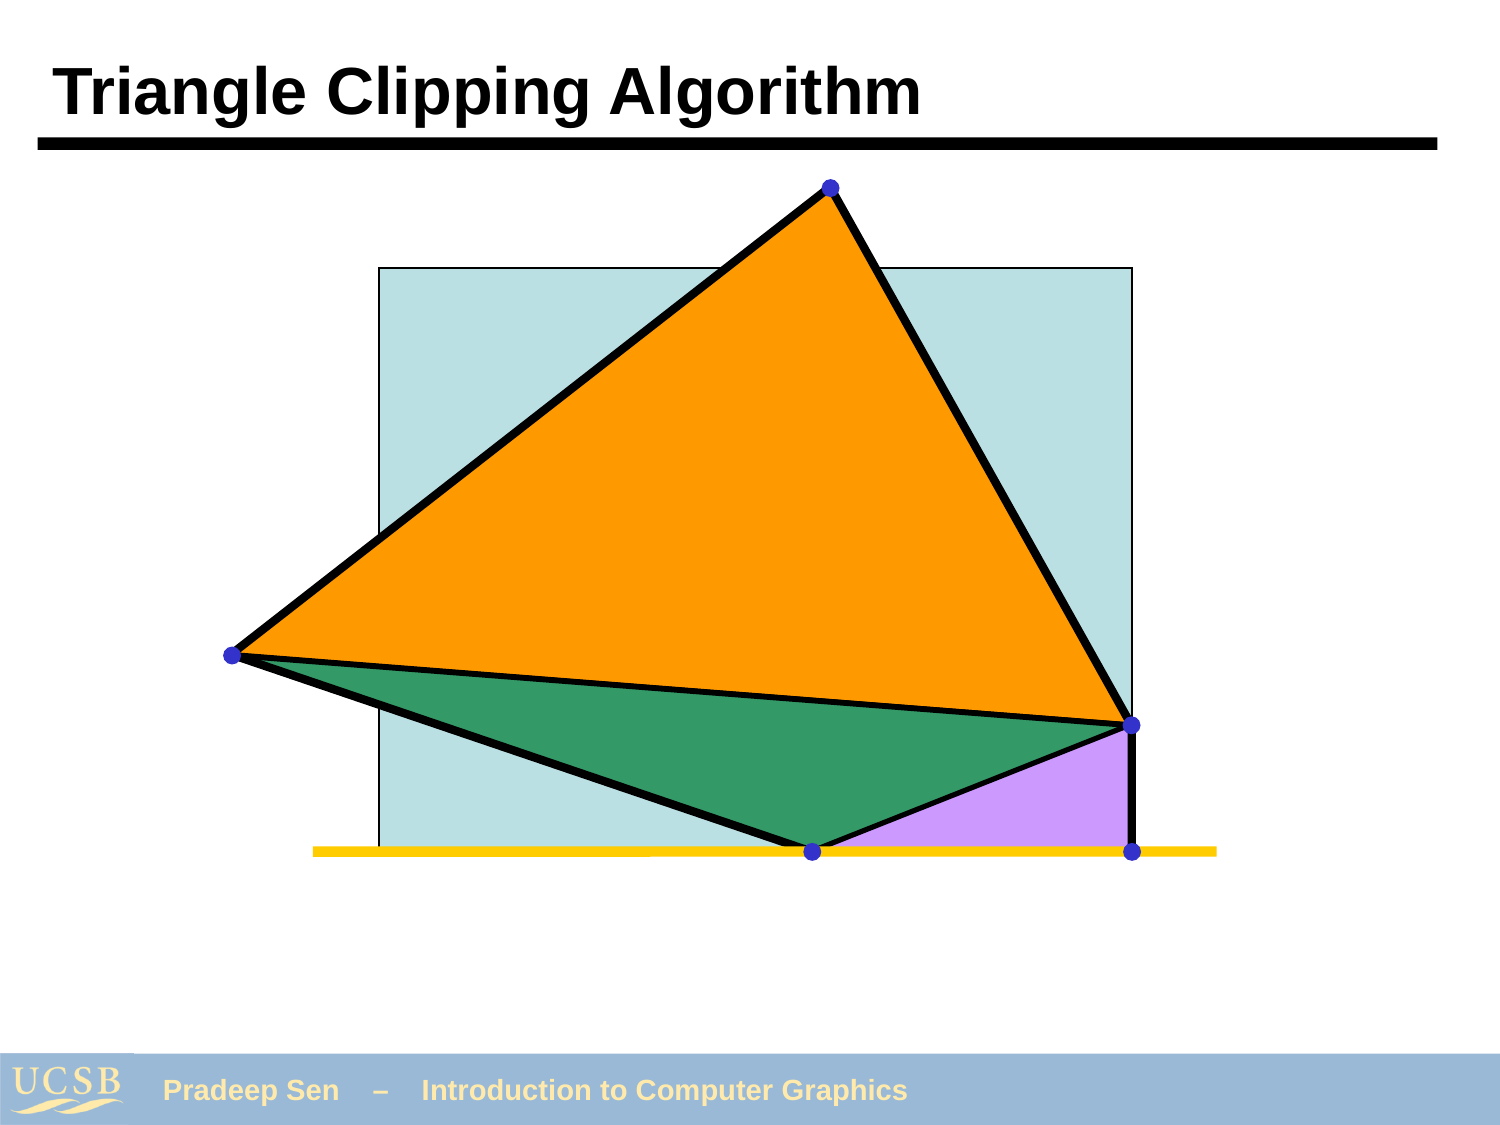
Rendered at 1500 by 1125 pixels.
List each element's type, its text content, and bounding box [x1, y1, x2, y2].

text_box [1122, 716, 1141, 735]
text_box [223, 646, 242, 665]
text_box [238, 193, 1132, 851]
text_box [877, 268, 1133, 717]
text_box [378, 706, 803, 851]
text_box [803, 842, 822, 861]
text_box [821, 179, 840, 198]
title Orthographic projection [0, 1053, 128, 1125]
text_box [768, 853, 1181, 1011]
text_box [1123, 842, 1142, 861]
title Triangle Clipping Algorithm [37, 37, 1438, 138]
text_box [378, 268, 724, 538]
